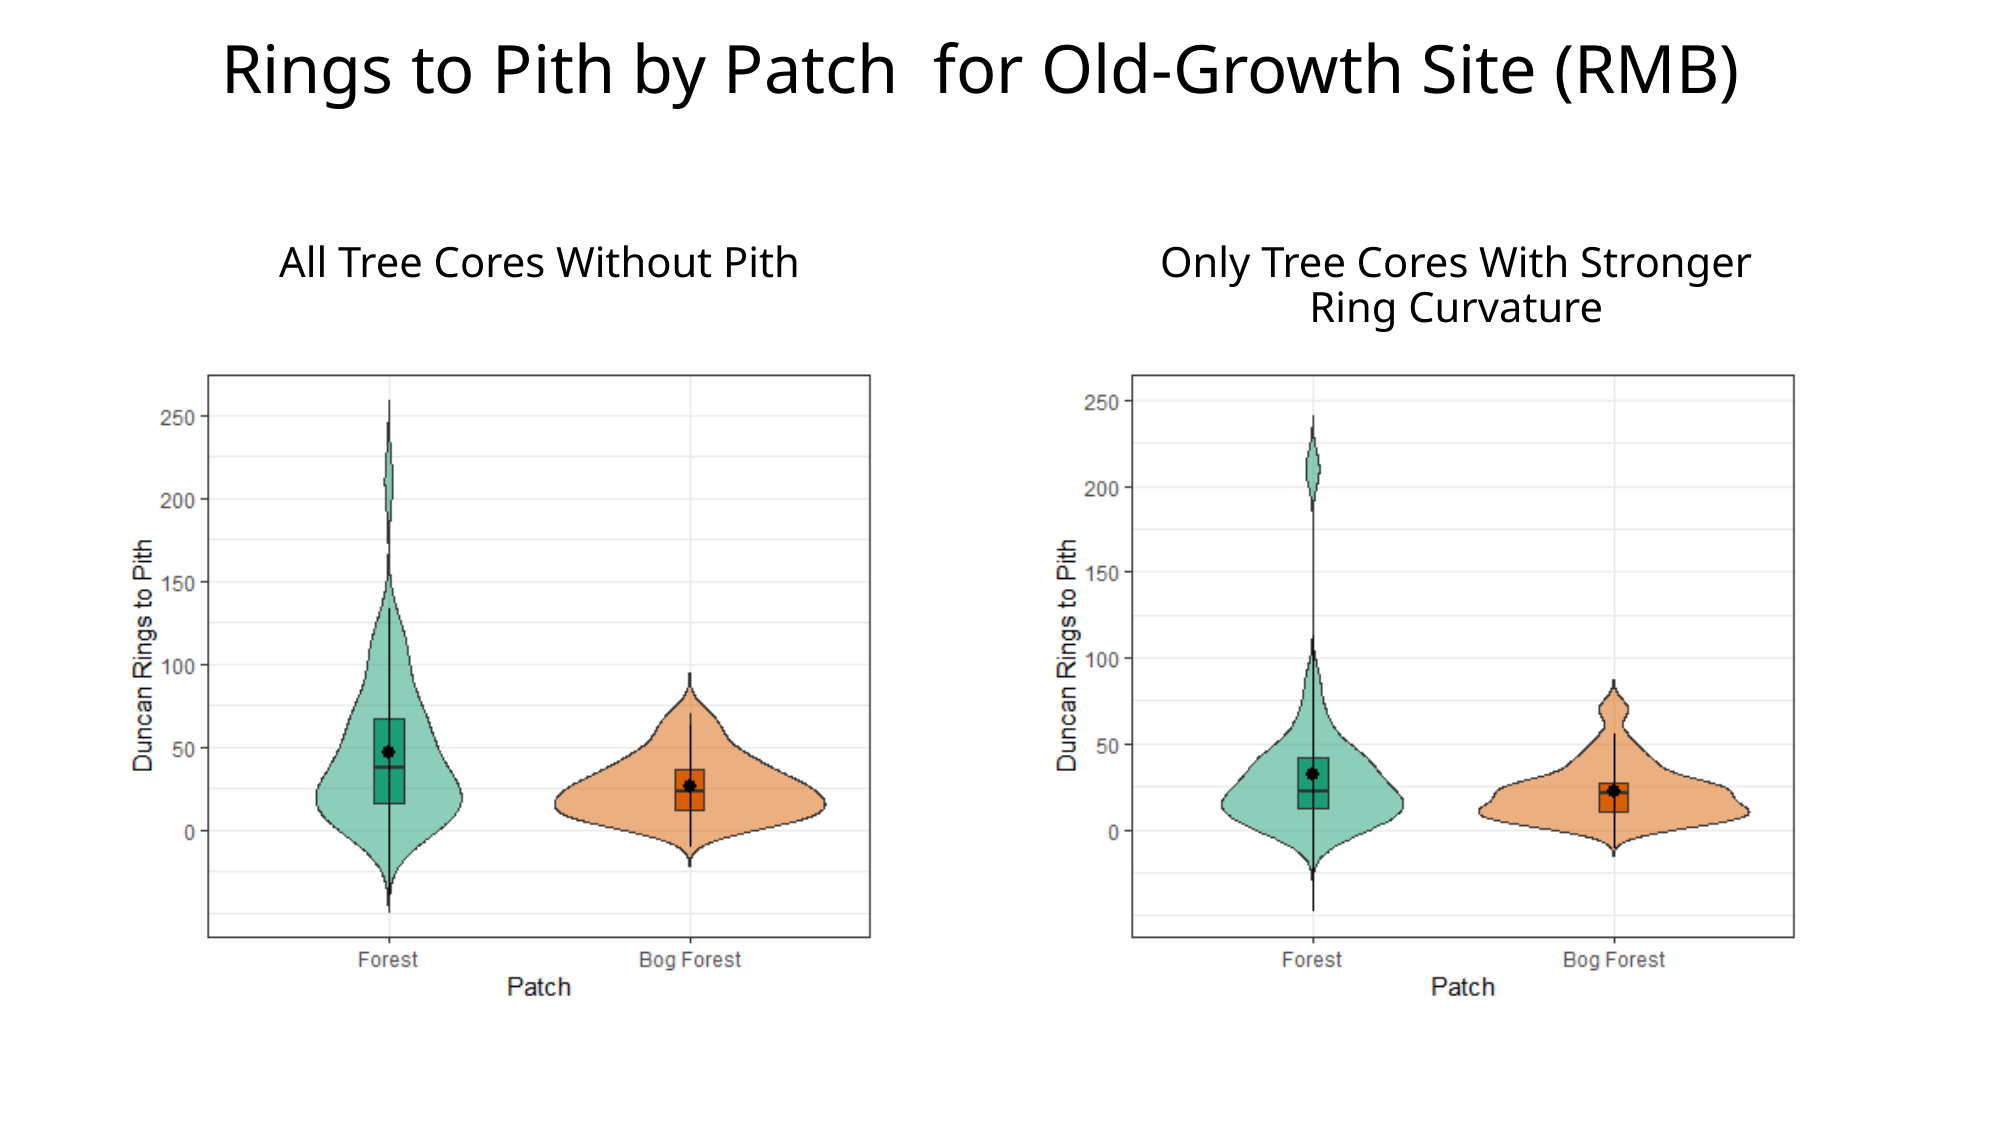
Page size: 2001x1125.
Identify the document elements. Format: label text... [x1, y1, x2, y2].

text_box Rings to Pith by Patch for Old-Growth Site (RMB) [118, 28, 1844, 130]
text_box All Tree Cores Without Pith [227, 233, 852, 321]
text_box Only Tree Cores With Stronger Ring Curvature [1143, 233, 1769, 321]
picture [1042, 363, 1807, 1013]
picture [118, 363, 883, 1013]
